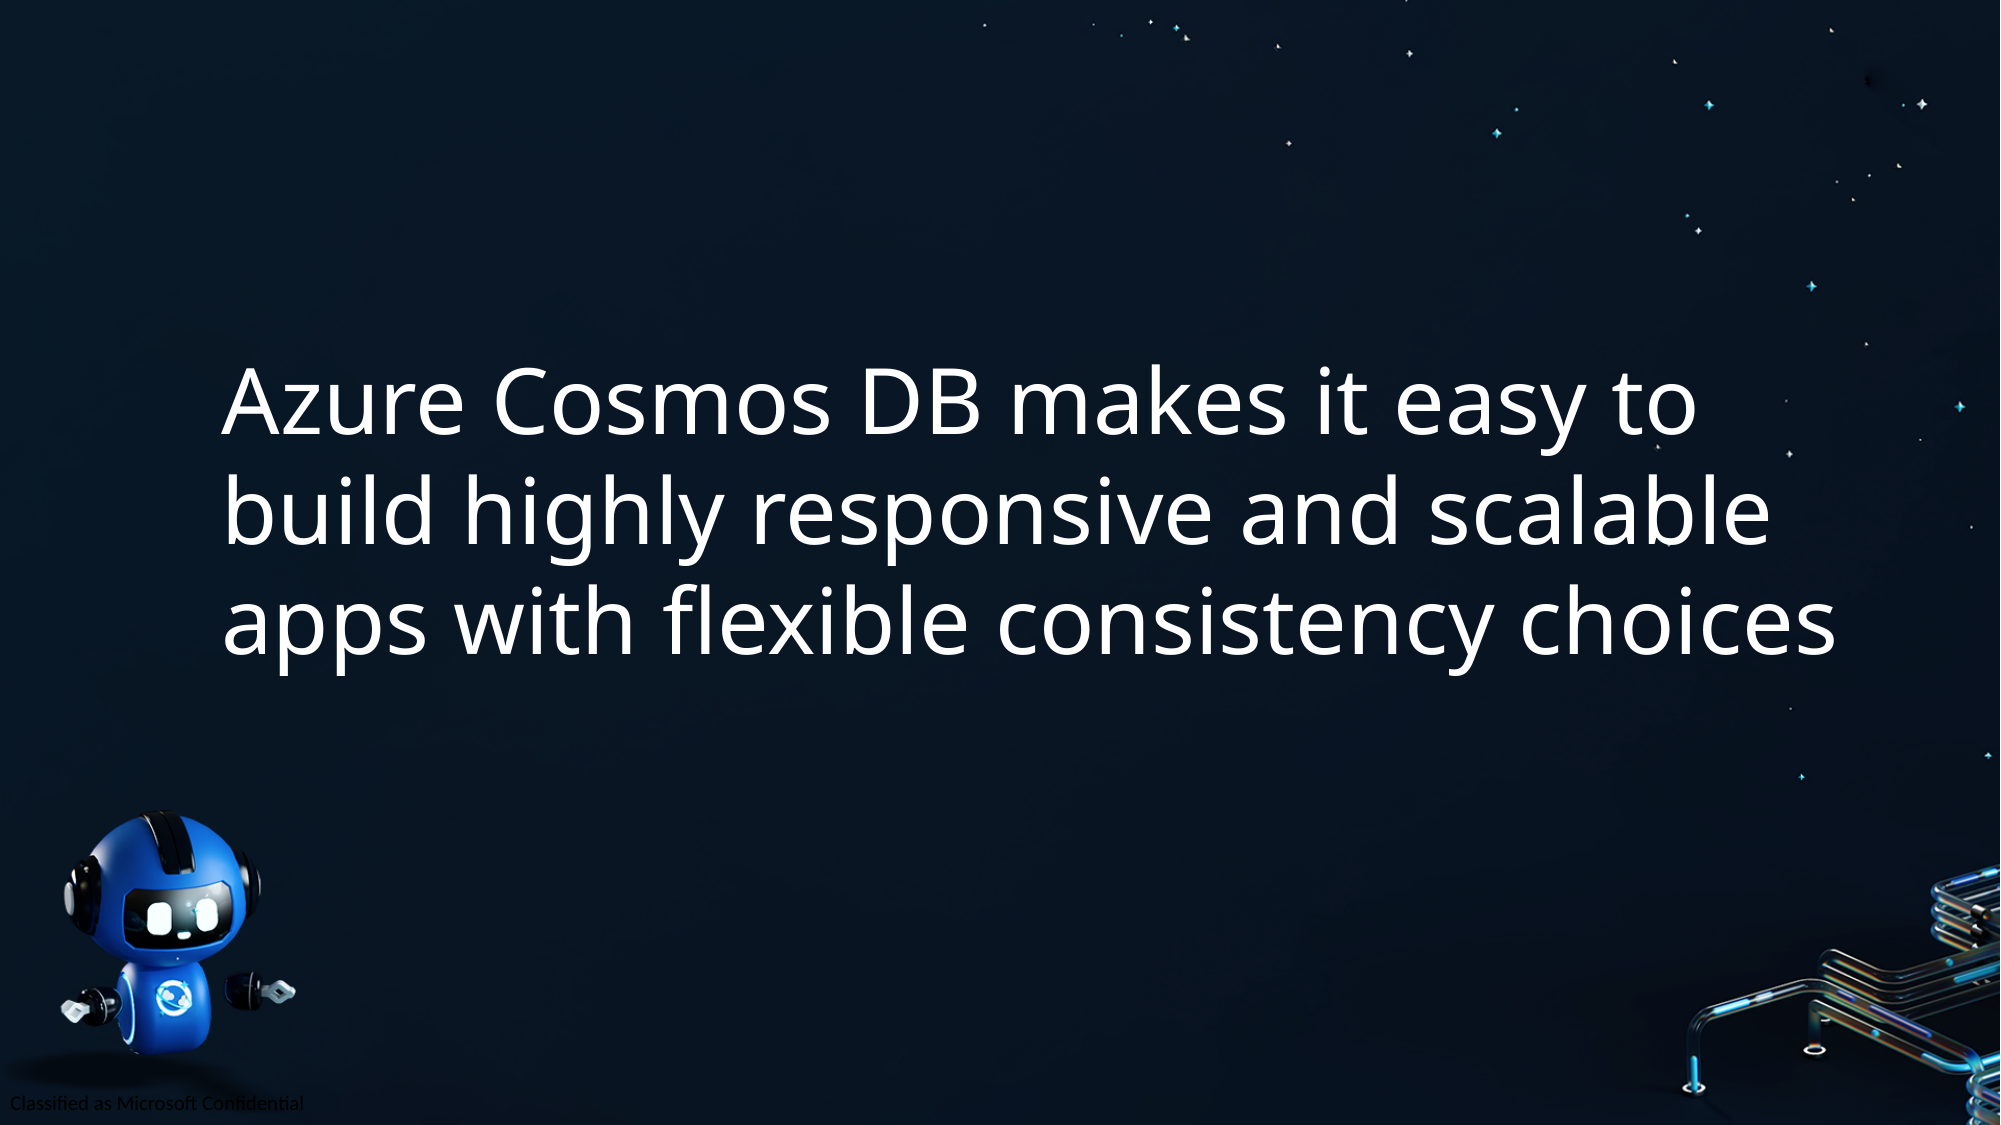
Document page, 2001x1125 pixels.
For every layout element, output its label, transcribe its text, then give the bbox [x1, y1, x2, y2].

title Azure Cosmos DB makes it easy to build highly responsive and scalable apps with flexible consistency choices [206, 335, 1932, 728]
picture [0, 0, 2000, 1125]
